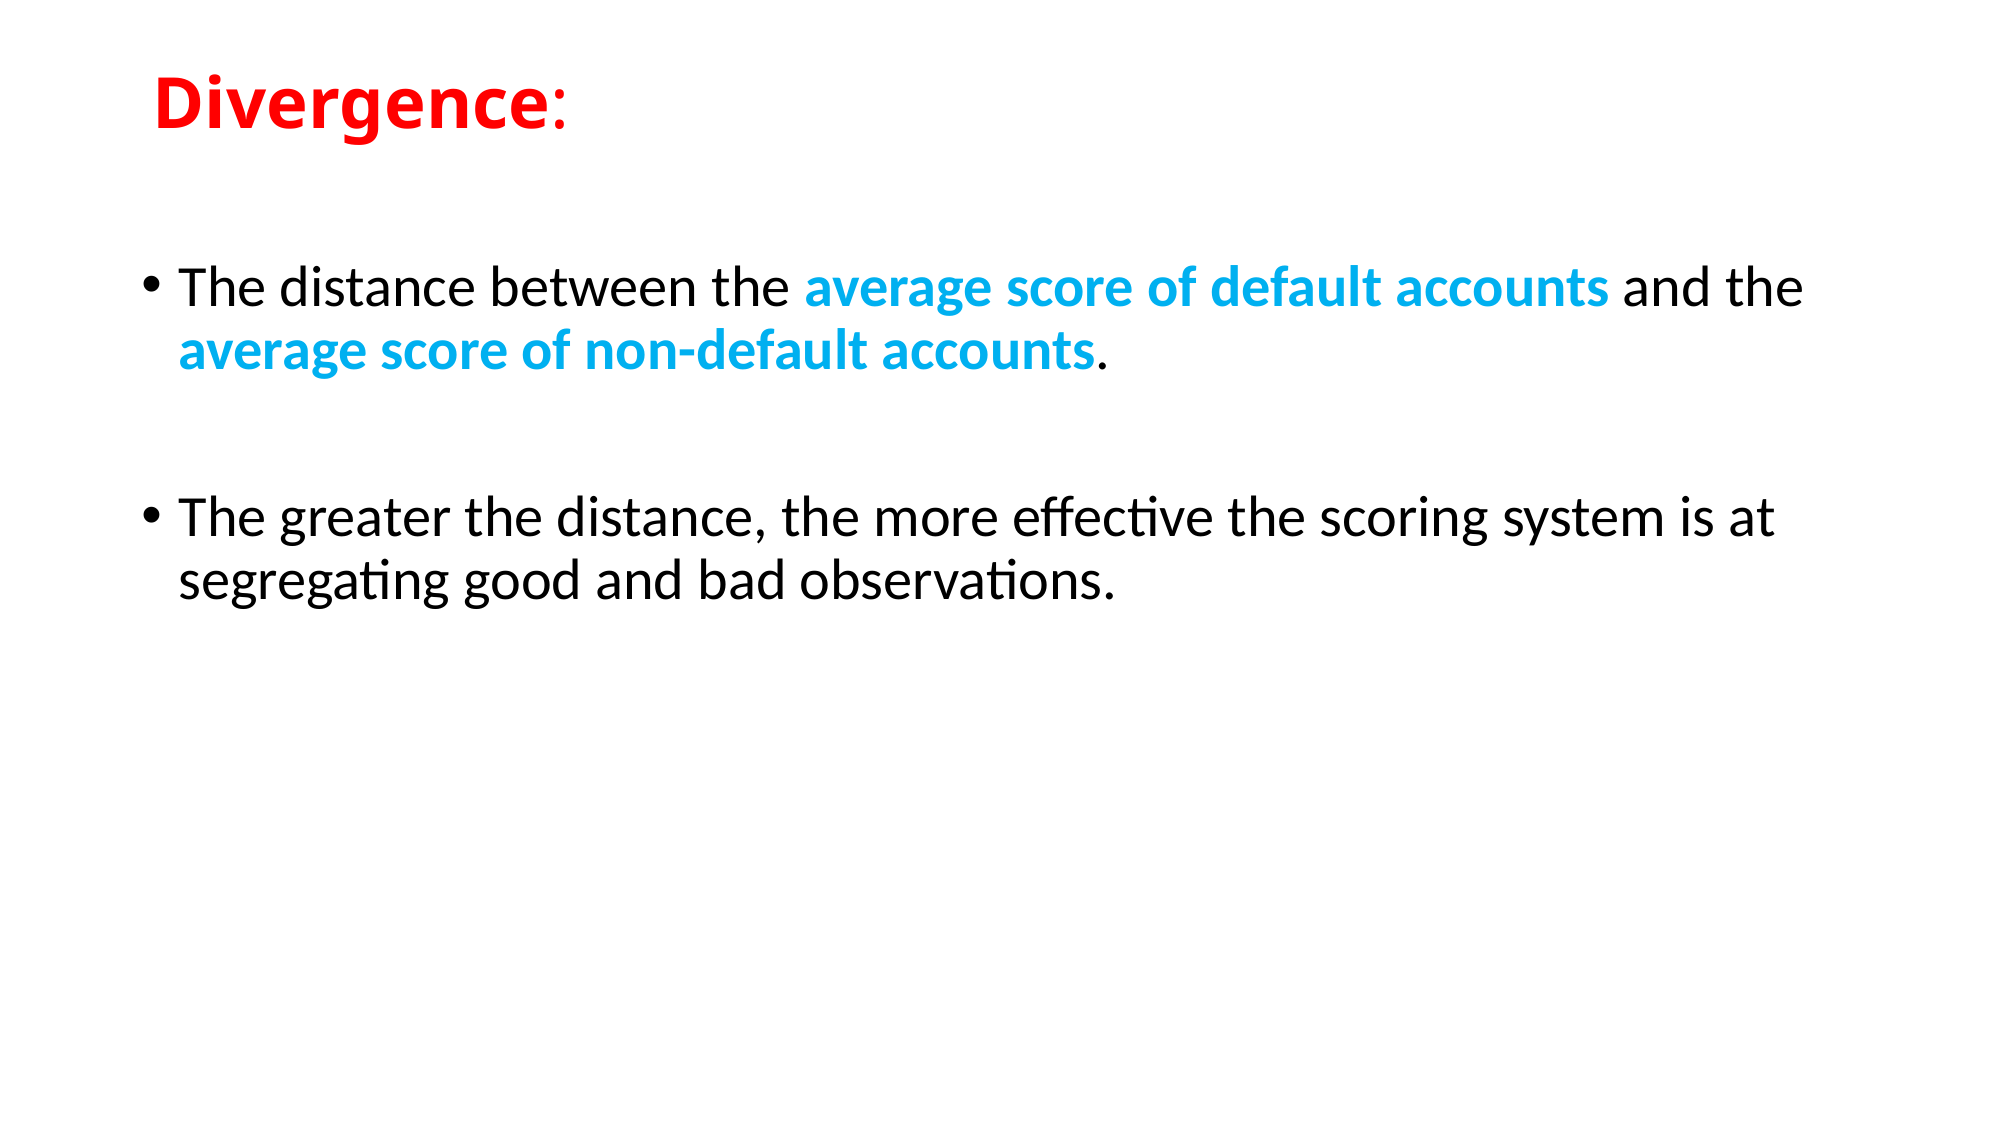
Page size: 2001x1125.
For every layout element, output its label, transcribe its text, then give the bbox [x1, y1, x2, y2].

title Divergence: [137, 59, 1863, 152]
list The distance between the average score of default accounts and the average score of non-default accounts. The greater the distance, the more effective the scoring system is at segregating good and bad observations. [126, 248, 1852, 1069]
